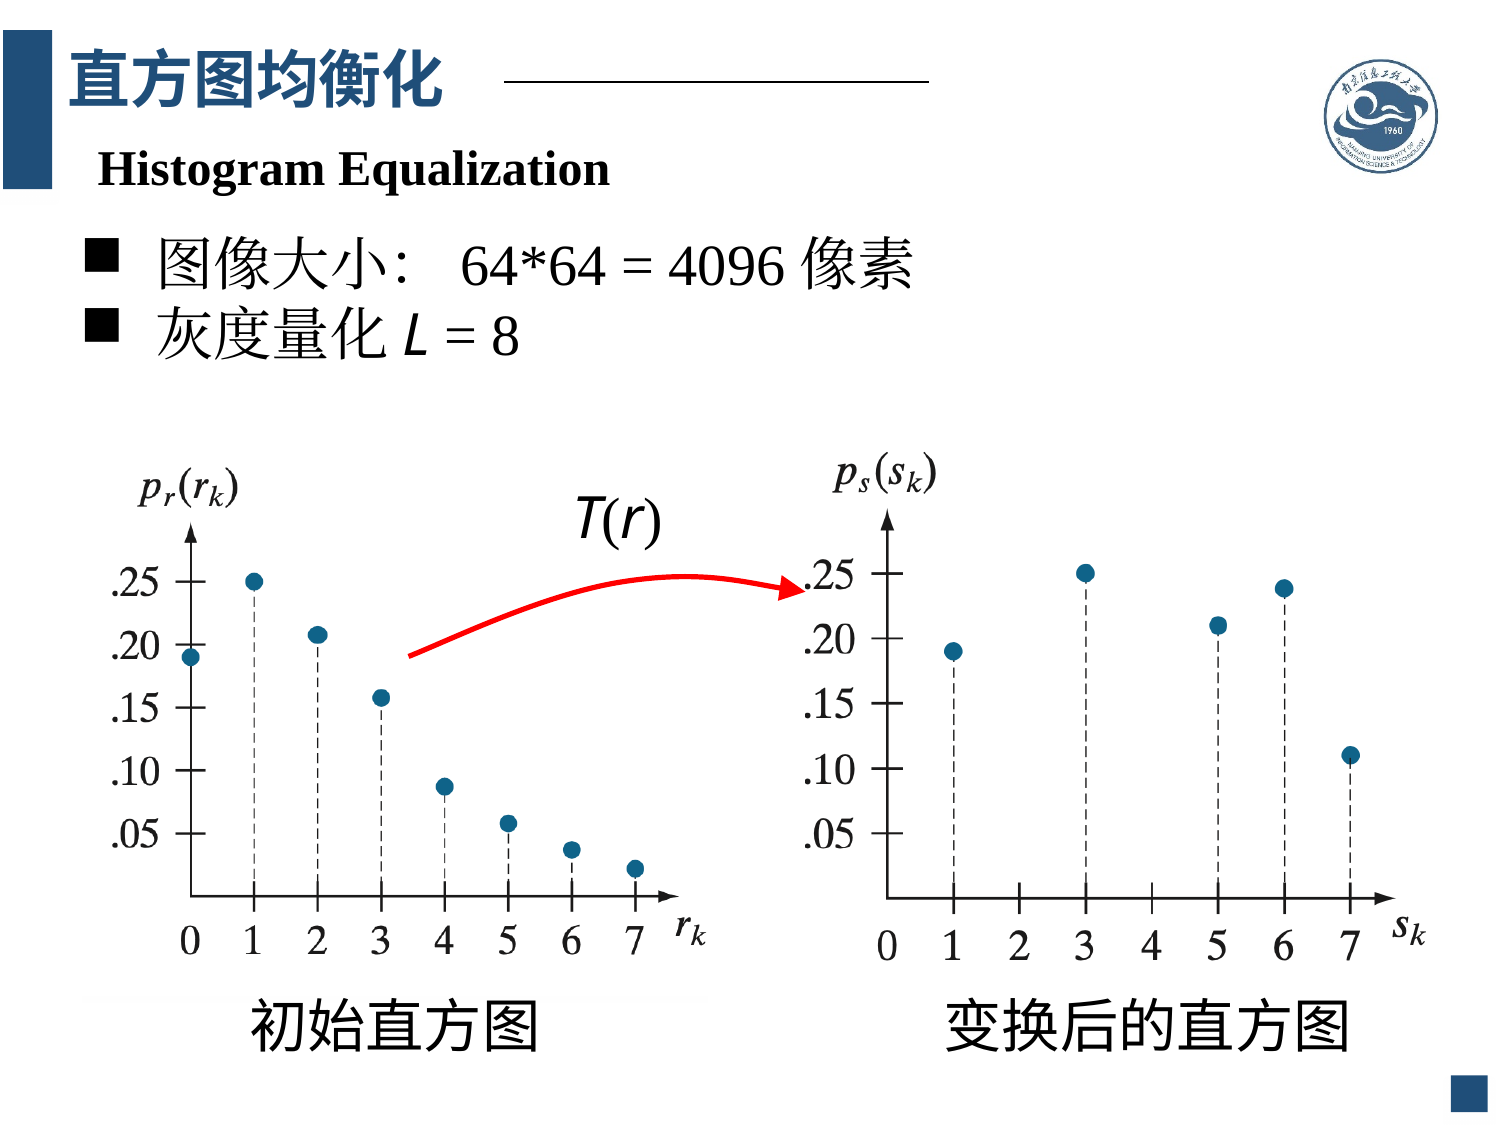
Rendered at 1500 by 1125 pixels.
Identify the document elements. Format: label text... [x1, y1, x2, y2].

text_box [411, 472, 803, 671]
text_box [1450, 1074, 1489, 1113]
picture [805, 444, 1452, 982]
text_box 变换后的直方图 [928, 982, 1372, 1067]
text_box 初始直方图 [234, 1003, 557, 1067]
picture [1308, 44, 1452, 185]
text_box Histogram Equalization [82, 102, 1153, 219]
picture [82, 444, 708, 1003]
text_box 直方图均衡化 [52, 16, 501, 148]
text_box 图像大小：64*64 = 4096像素 灰度量化L = 8 [65, 219, 1488, 445]
text_box [2, 29, 53, 190]
